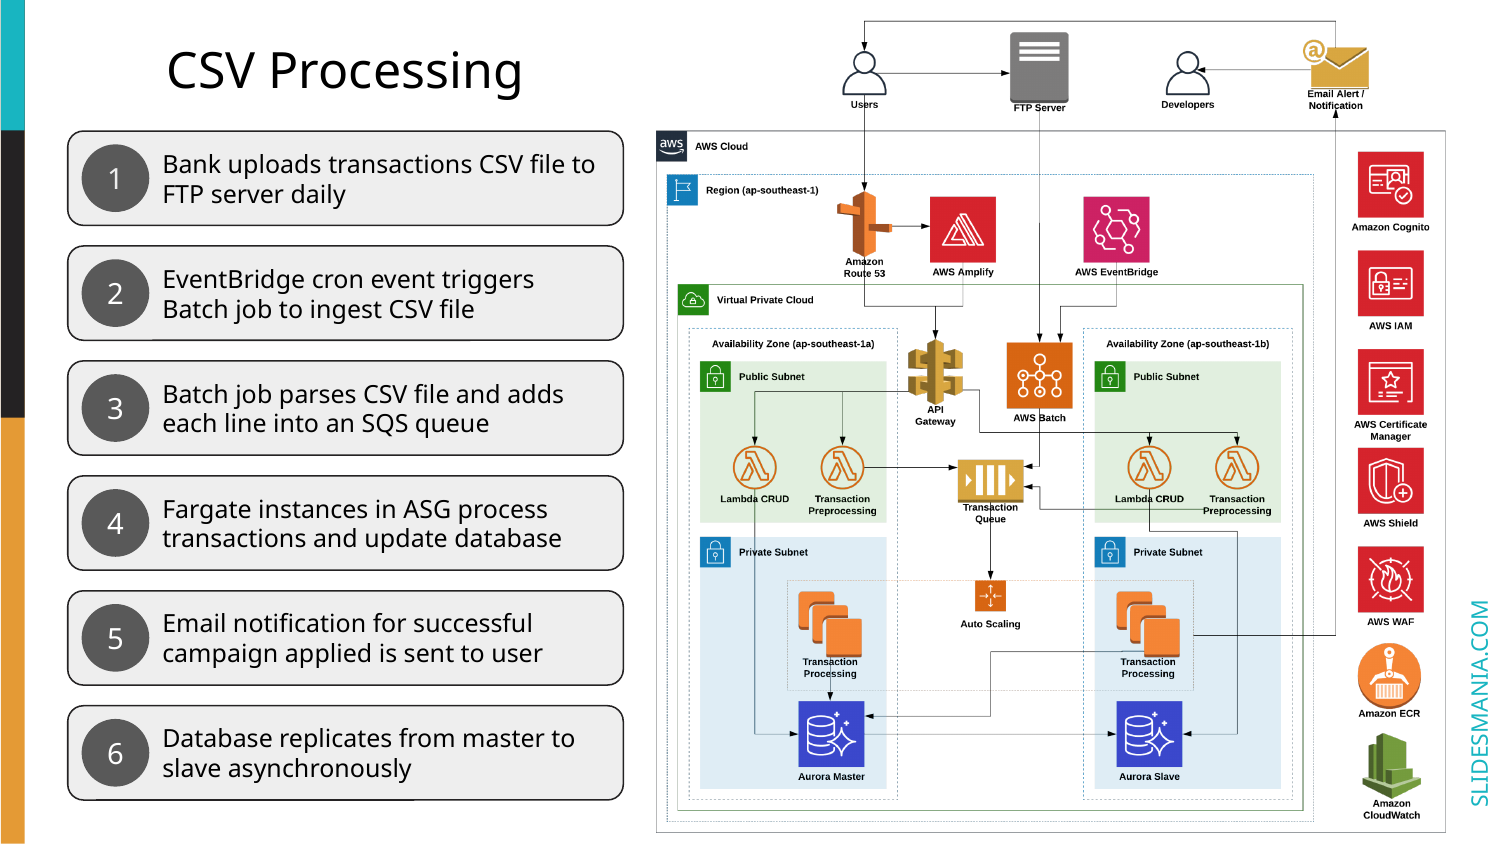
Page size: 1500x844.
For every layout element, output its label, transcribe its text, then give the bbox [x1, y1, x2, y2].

text_box 5 [82, 604, 149, 671]
text_box 1 [82, 145, 149, 212]
text_box Bank uploads transactions CSV file to FTP server daily [67, 131, 624, 226]
text_box 6 [82, 719, 149, 786]
text_box EventBridge cron event triggers Batch job to ingest CSV file [67, 245, 624, 341]
title CSV Processing [95, 26, 596, 111]
text_box 2 [82, 260, 149, 327]
picture [645, 0, 1450, 844]
text_box Fargate instances in ASG process transactions and update database [67, 475, 624, 571]
text_box 4 [82, 489, 149, 557]
text_box 3 [82, 374, 149, 442]
text_box Database replicates from master to slave asynchronously [67, 705, 624, 801]
text_box Batch job parses CSV file and adds each line into an SQS queue [67, 360, 624, 456]
text_box Email notification for successful campaign applied is sent to user [67, 590, 624, 686]
